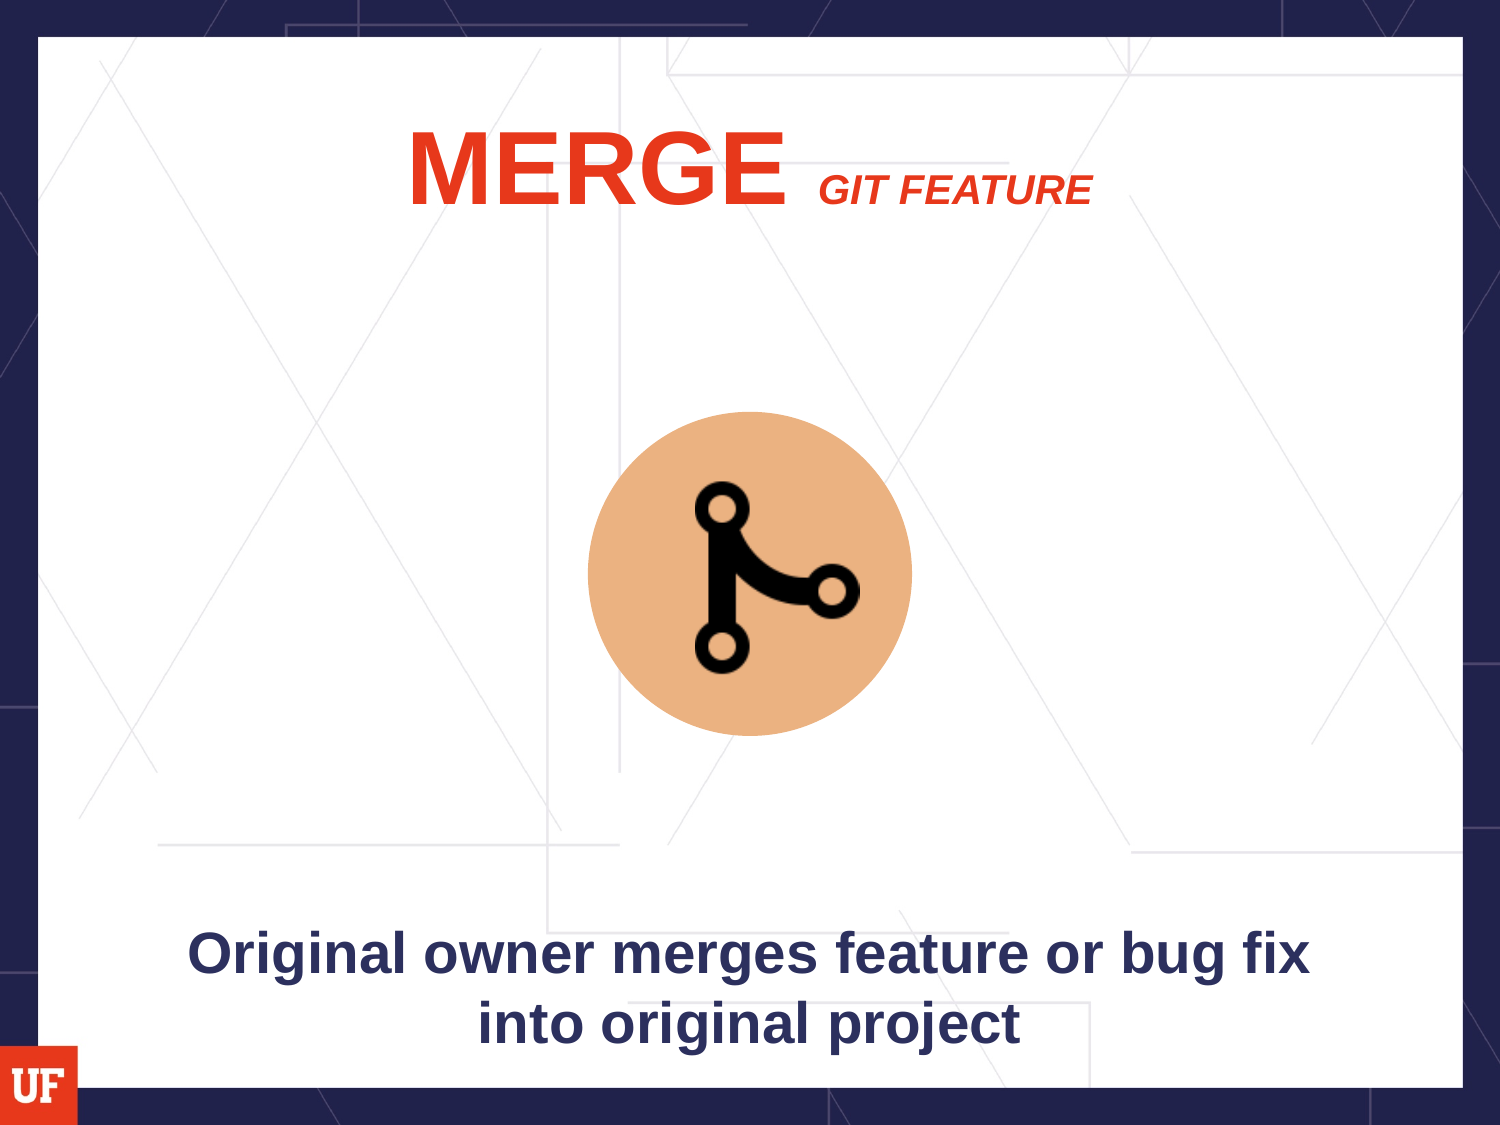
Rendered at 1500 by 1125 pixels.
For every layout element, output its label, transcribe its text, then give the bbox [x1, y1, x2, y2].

text_box Original owner merges feature or bug fix into original project [145, 907, 1355, 1063]
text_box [587, 411, 913, 737]
picture [0, 0, 1500, 1125]
title MERGE GIT FEATURE [62, 62, 1438, 263]
